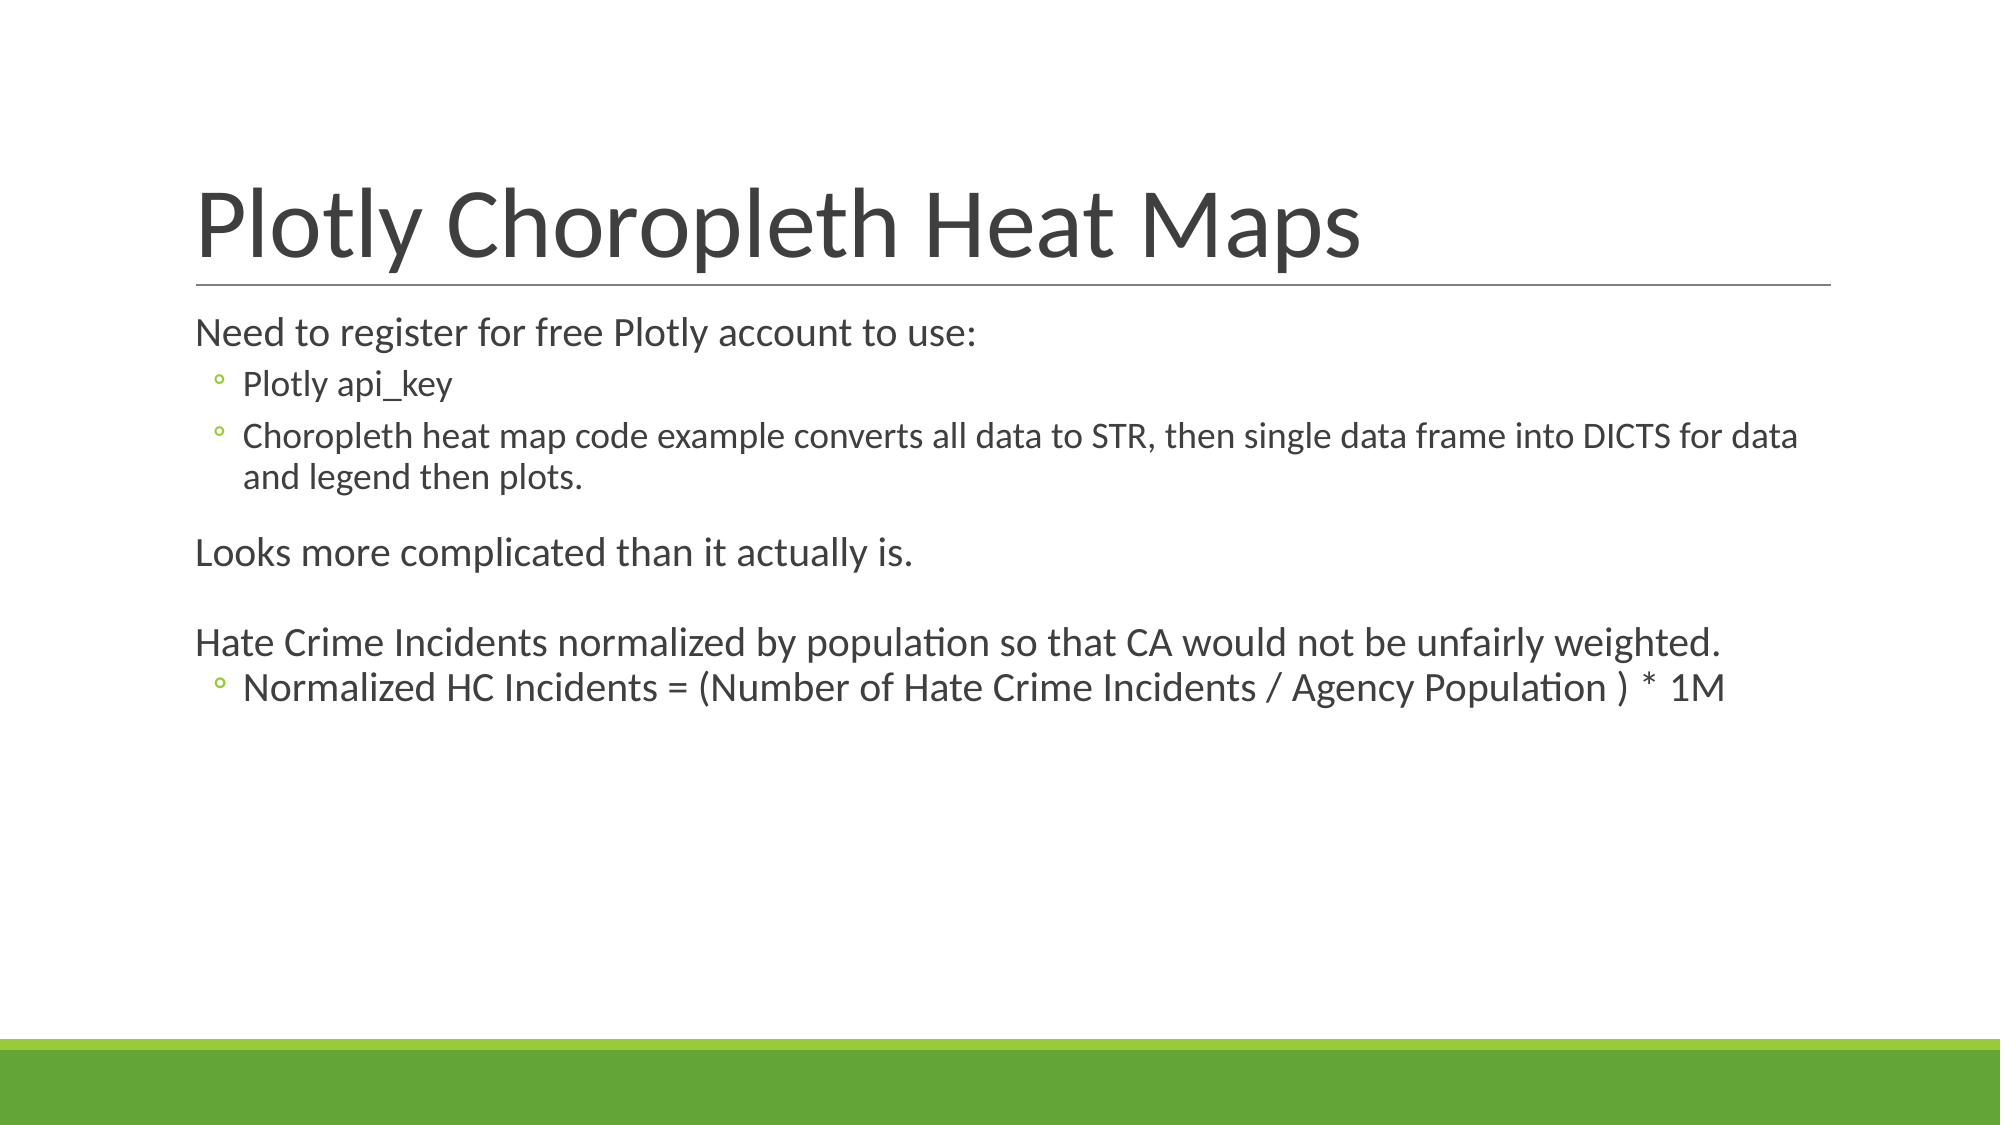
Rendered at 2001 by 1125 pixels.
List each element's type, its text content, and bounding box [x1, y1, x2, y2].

title Plotly Choropleth Heat Maps [180, 47, 1830, 285]
list Need to register for free Plotly account to use: Plotly api_key Choropleth heat map code example converts all data to STR, then single data frame into DICTS for data and legend then plots. Looks more complicated than it actually is. Hate Crime Incidents normalized by population so that CA would not be unfairly weighted. Normalized HC Incidents = (Number of Hate Crime Incidents / Agency Population ) * 1M [180, 302, 1830, 963]
